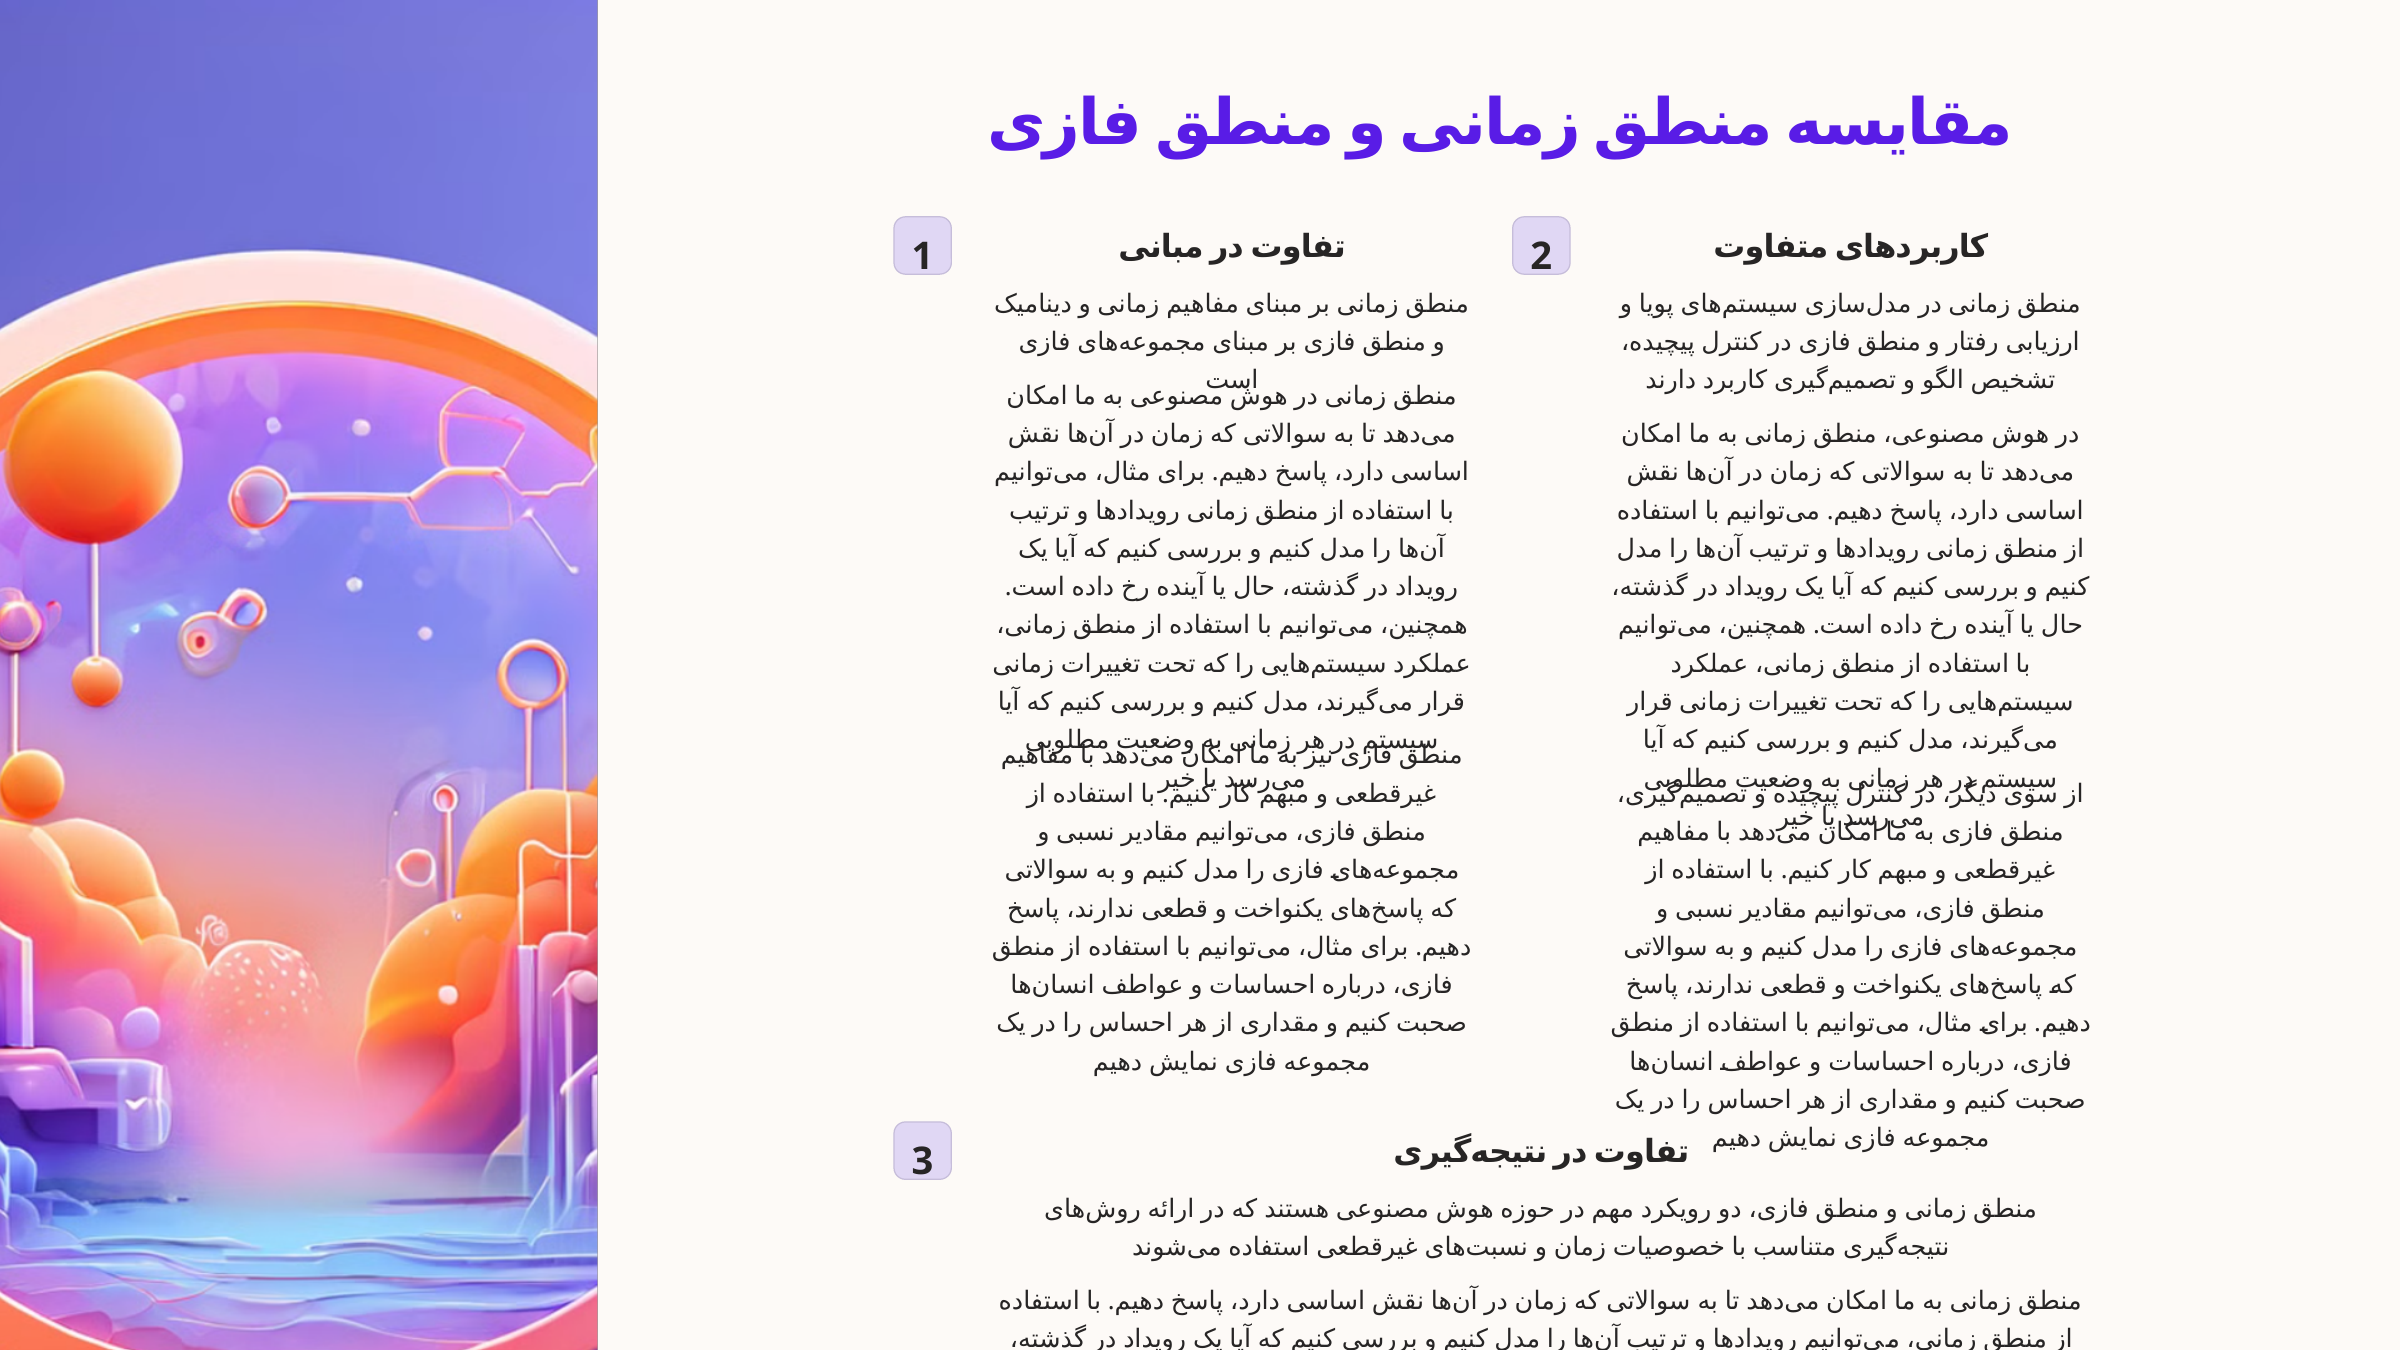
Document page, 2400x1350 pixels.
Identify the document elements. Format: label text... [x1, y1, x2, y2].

text_box [893, 1121, 952, 1180]
picture [0, 0, 599, 1350]
text_box [599, 0, 2400, 1350]
text_box 3 [911, 1126, 934, 1175]
text_box در هوش مصنوعی، منطق زمانی به ما امکان می‌دهد تا به سوالاتی که زمان در آن‌ها نقش اساسی دارد، پاسخ دهیم. می‌توانیم با استفاده از منطق زمانی رویدادها و ترتیب آن‌ها را مدل کنیم و بررسی کنیم که آیا یک رویداد در گذشته، حال یا آینده رخ داده است. همچنین، می‌توانیم با استفاده از منطق زمانی، عملکرد سیستم‌هایی را که تحت تغییرات زمانی قرار می‌گیرند، مدل کنیم و بررسی کنیم که آیا سیستم در هر زمانی به وضعیت مطلوبی می‌رسد یا خیر [1595, 402, 2106, 747]
text_box [1512, 216, 1571, 275]
text_box [893, 216, 952, 275]
text_box از سوی دیگر، در کنترل پیچیده و تصمیم‌گیری، منطق فازی به ما امکان می‌دهد با مفاهیم غیرقطعی و مبهم کار کنیم. با استفاده از منطق فازی، می‌توانیم مقادیر نسبی و مجموعه‌های فازی را مدل کنیم و به سوالاتی که پاسخ‌های یکنواخت و قطعی ندارند، پاسخ دهیم. برای مثال، می‌توانیم با استفاده از منطق فازی، درباره احساسات و عواطف انسان‌ها صحبت کنیم و مقداری از هر احساس را در یک مجموعه فازی نمایش دهیم [1595, 761, 2106, 1068]
text_box کاربردهای متفاوت [1691, 216, 2011, 257]
text_box تفاوت در مبانی [1072, 216, 1392, 257]
text_box منطق زمانی بر مبنای مفاهیم زمانی و دینامیک و منطق فازی بر مبنای مجموعه‌های فازی است [976, 271, 1488, 349]
text_box 2 [1530, 221, 1552, 270]
text_box منطق زمانی و منطق فازی، دو رویکرد مهم در حوزه هوش مصنوعی هستند که در ارائه روش‌های نتیجه‌گیری متناسب با خصوصیات زمان و نسبت‌های غیرقطعی استفاده می‌شوند [976, 1177, 2106, 1254]
text_box منطق فازی نیز به ما امکان می‌دهد با مفاهیم غیرقطعی و مبهم کار کنیم. با استفاده از منطق فازی، می‌توانیم مقادیر نسبی و مجموعه‌های فازی را مدل کنیم و به سوالاتی که پاسخ‌های یکنواخت و قطعی ندارند، پاسخ دهیم. برای مثال، می‌توانیم با استفاده از منطق فازی، درباره احساسات و عواطف انسان‌ها صحبت کنیم و مقداری از هر احساس را در یک مجموعه فازی نمایش دهیم [976, 723, 1488, 1030]
text_box منطق زمانی در هوش مصنوعی به ما امکان می‌دهد تا به سوالاتی که زمان در آن‌ها نقش اساسی دارد، پاسخ دهیم. برای مثال، می‌توانیم با استفاده از منطق زمانی رویدادها و ترتیب آن‌ها را مدل کنیم و بررسی کنیم که آیا یک رویداد در گذشته، حال یا آینده رخ داده است. همچنین، می‌توانیم با استفاده از منطق زمانی، عملکرد سیستم‌هایی را که تحت تغییرات زمانی قرار می‌گیرند، مدل کنیم و بررسی کنیم که آیا سیستم در هر زمانی به وضعیت مطلوبی می‌رسد یا خیر [976, 363, 1488, 709]
text_box مقایسه منطق زمانی و منطق فازی [1103, 70, 1897, 150]
text_box تفاوت در نتیجه‌گیری [1381, 1121, 1701, 1162]
text_box منطق زمانی به ما امکان می‌دهد تا به سوالاتی که زمان در آن‌ها نقش اساسی دارد، پاسخ دهیم. با استفاده از منطق زمانی، می‌توانیم رویدادها و ترتیب آن‌ها را مدل کنیم و بررسی کنیم که آیا یک رویداد در گذشته، حال یا آینده رخ داده است. همچنین، می‌توانیم با استفاده از منطق زمانی، عملکرد سیستم‌هایی را که تحت تغییرات زمانی قرار می‌گیرند، مدل کنیم و بررسی کنیم که آیا سیستم در هر زمانی به وضعیت مطلوبی می‌رسد یا خیر [976, 1268, 2106, 1350]
text_box 1 [915, 221, 930, 270]
text_box منطق زمانی در مدل‌سازی سیستم‌های پویا و ارزیابی رفتار و منطق فازی در کنترل پیچیده، تشخیص الگو و تصمیم‌گیری کاربرد دارند [1595, 271, 2106, 387]
